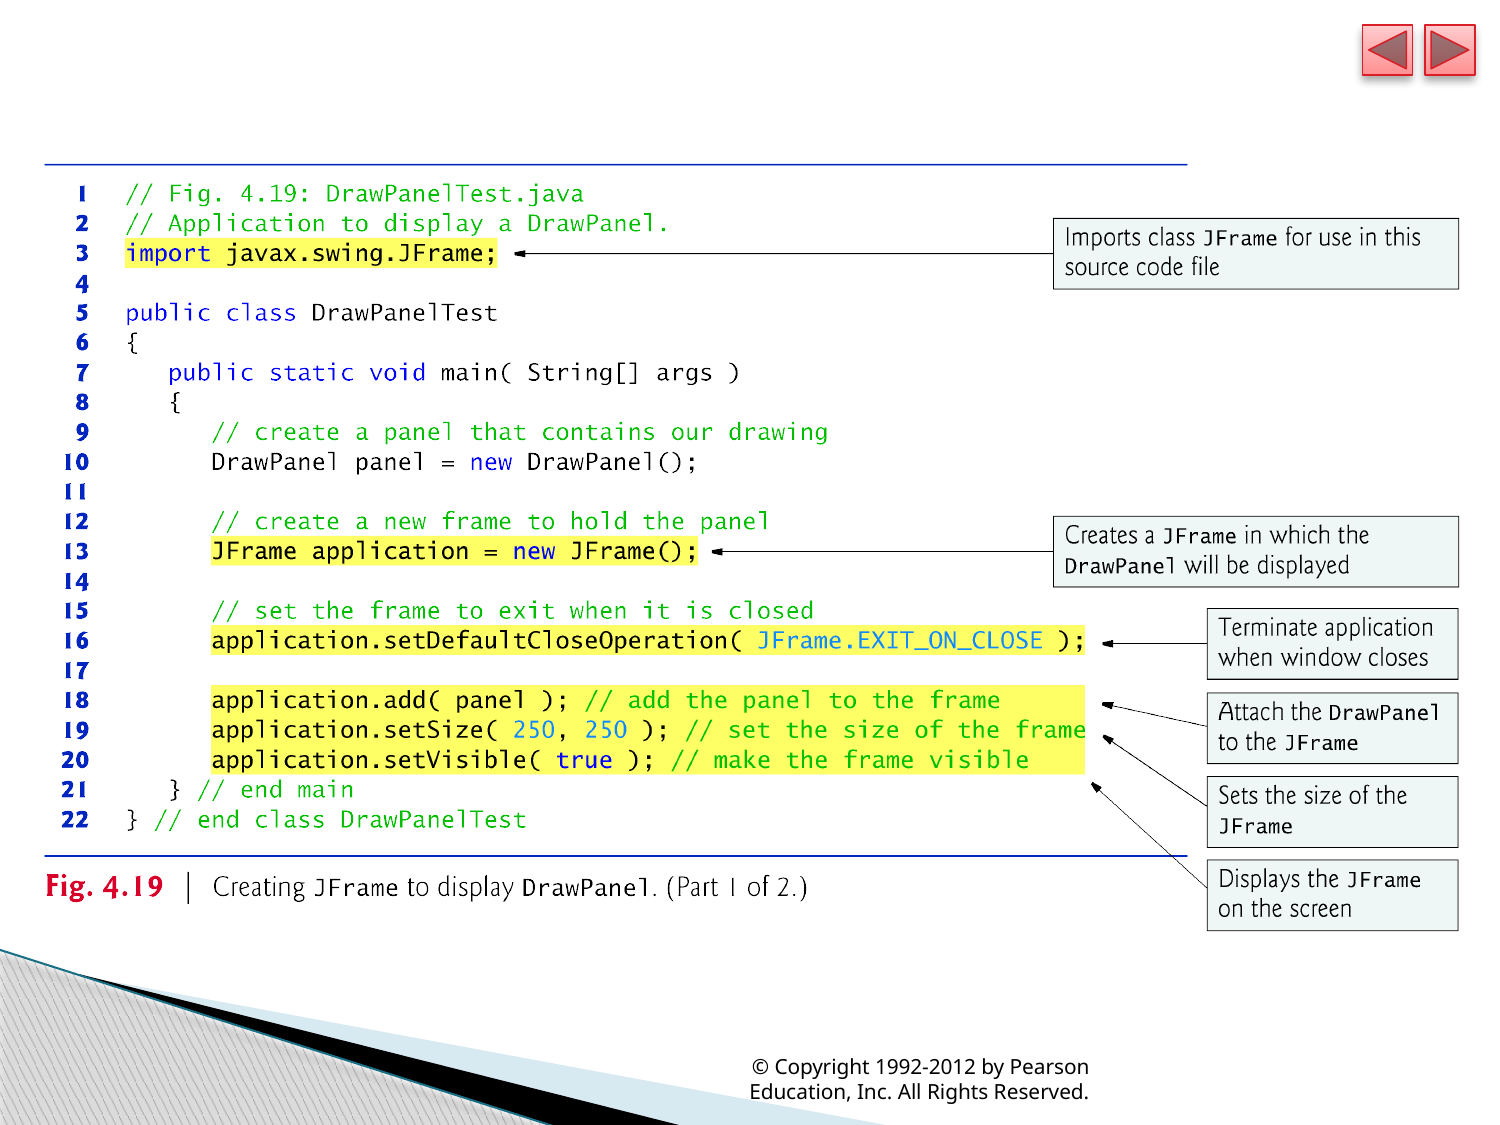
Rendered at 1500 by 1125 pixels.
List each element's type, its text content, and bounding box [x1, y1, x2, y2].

picture [0, 106, 1500, 1018]
footer © Copyright 1992-2012 by Pearson Education, Inc. All Rights Reserved. [650, 1051, 1105, 1112]
